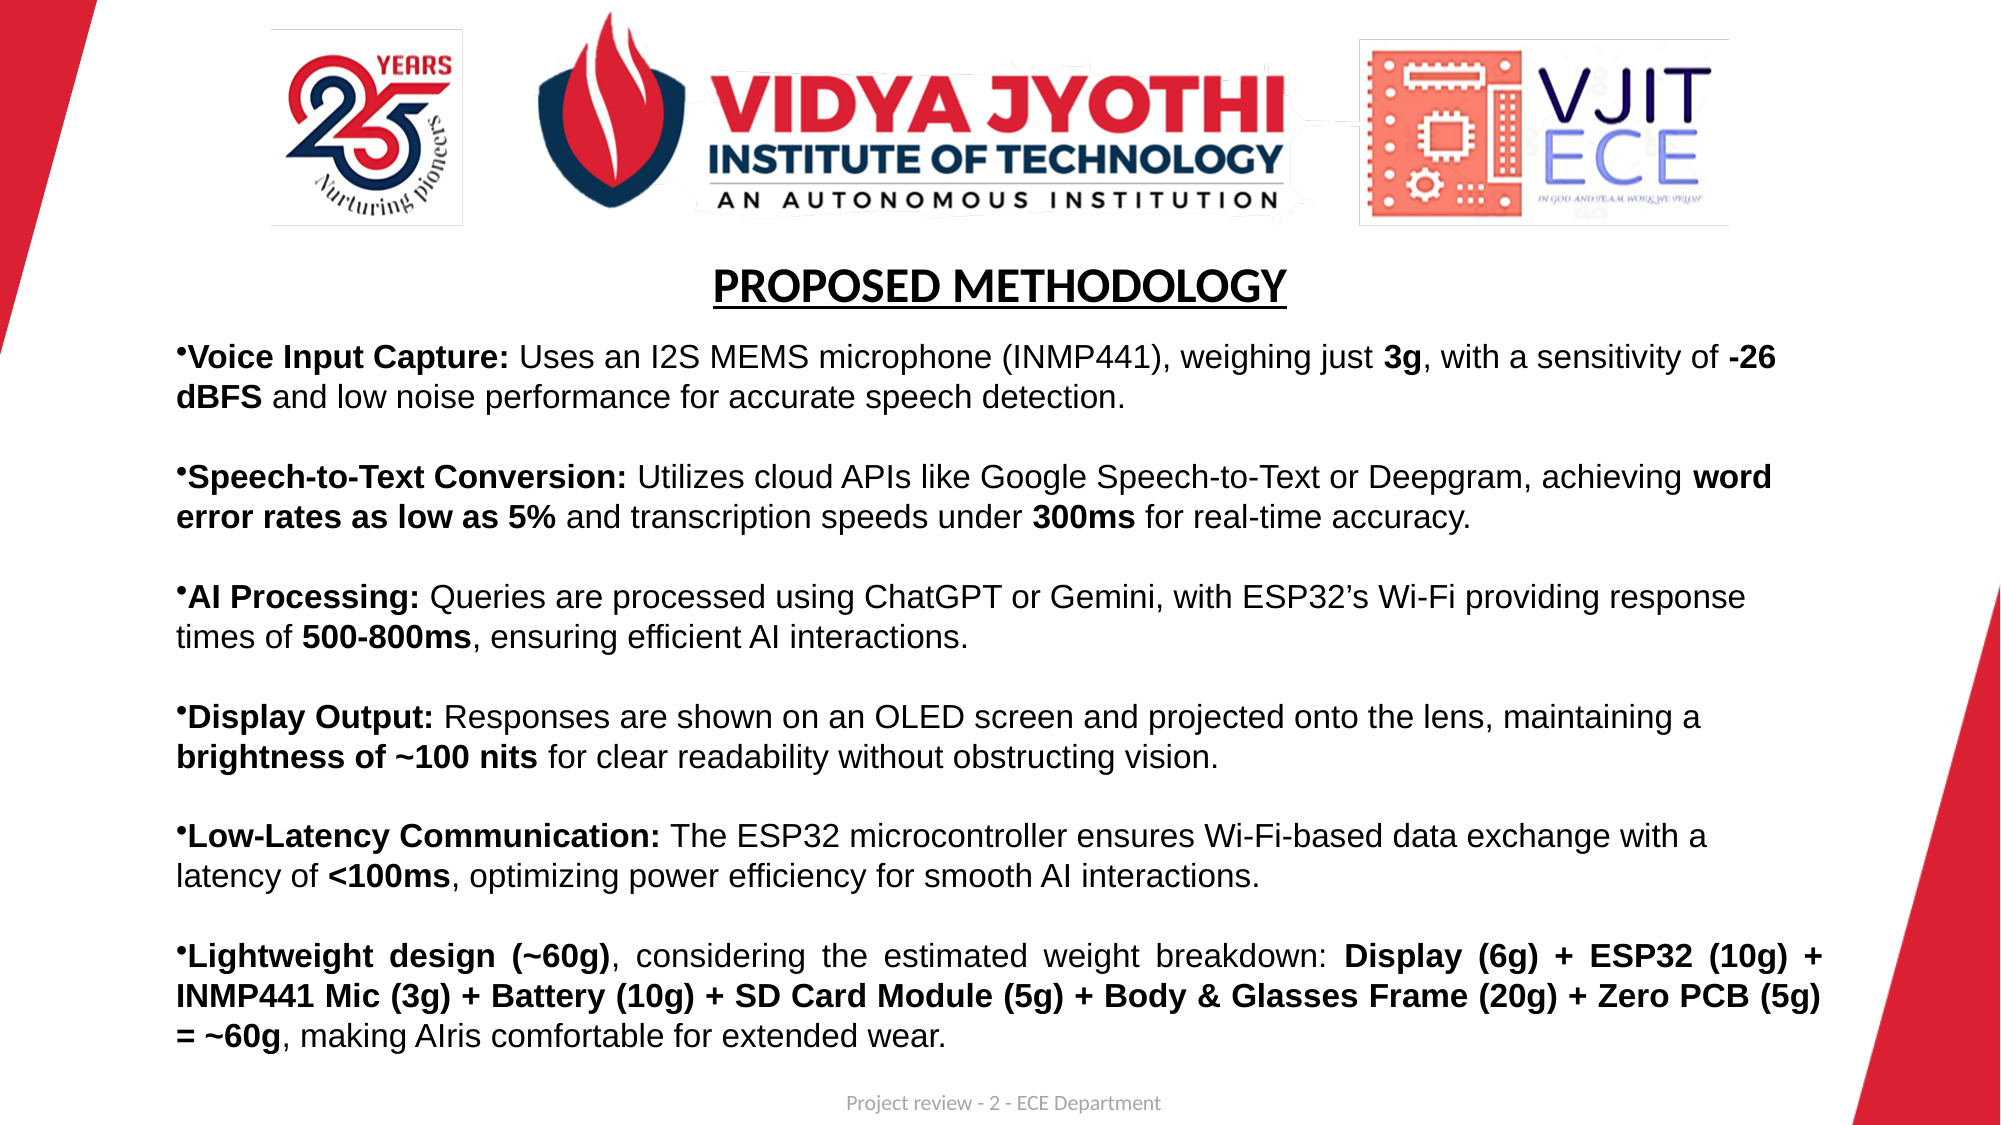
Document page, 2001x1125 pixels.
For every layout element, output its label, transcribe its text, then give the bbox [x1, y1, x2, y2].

text_box PROPOSED METHODOLOGY [99, 251, 1900, 310]
picture [1829, 542, 2001, 1125]
picture [271, 0, 1729, 251]
text_box Voice Input Capture: Uses an I2S MEMS microphone (INMP441), weighing just 3g, with a sensitivity of -26 dBFS and low noise performance for accurate speech detection. Speech-to-Text Conversion: Utilizes cloud APIs like Google Speech-to-Text or Deepgram, achieving word error rates as low as 5% and transcription speeds under 300ms for real-time accuracy. AI Processing: Queries are processed using ChatGPT or Gemini, with ESP32’s Wi-Fi providing response times of 500-800ms, ensuring efficient AI interactions. Display Output: Responses are shown on an OLED screen and projected onto the lens, maintaining a brightness of ~100 nits for clear readability without obstructing vision. Low-Latency Communication: The ESP32 microcontroller ensures Wi-Fi-based data exchange with a latency of <100ms, optimizing power efficiency for smooth AI interactions. Lightweight design (~60g), considering the estimated weight breakdown: Display (6g) + ESP32 (10g) + INMP441 Mic (3g) + Battery (10g) + SD Card Module (5g) + Body & Glasses Frame (20g) + Zero PCB (5g) = ~60g, making AIris comfortable for extended wear. [161, 328, 1839, 1107]
